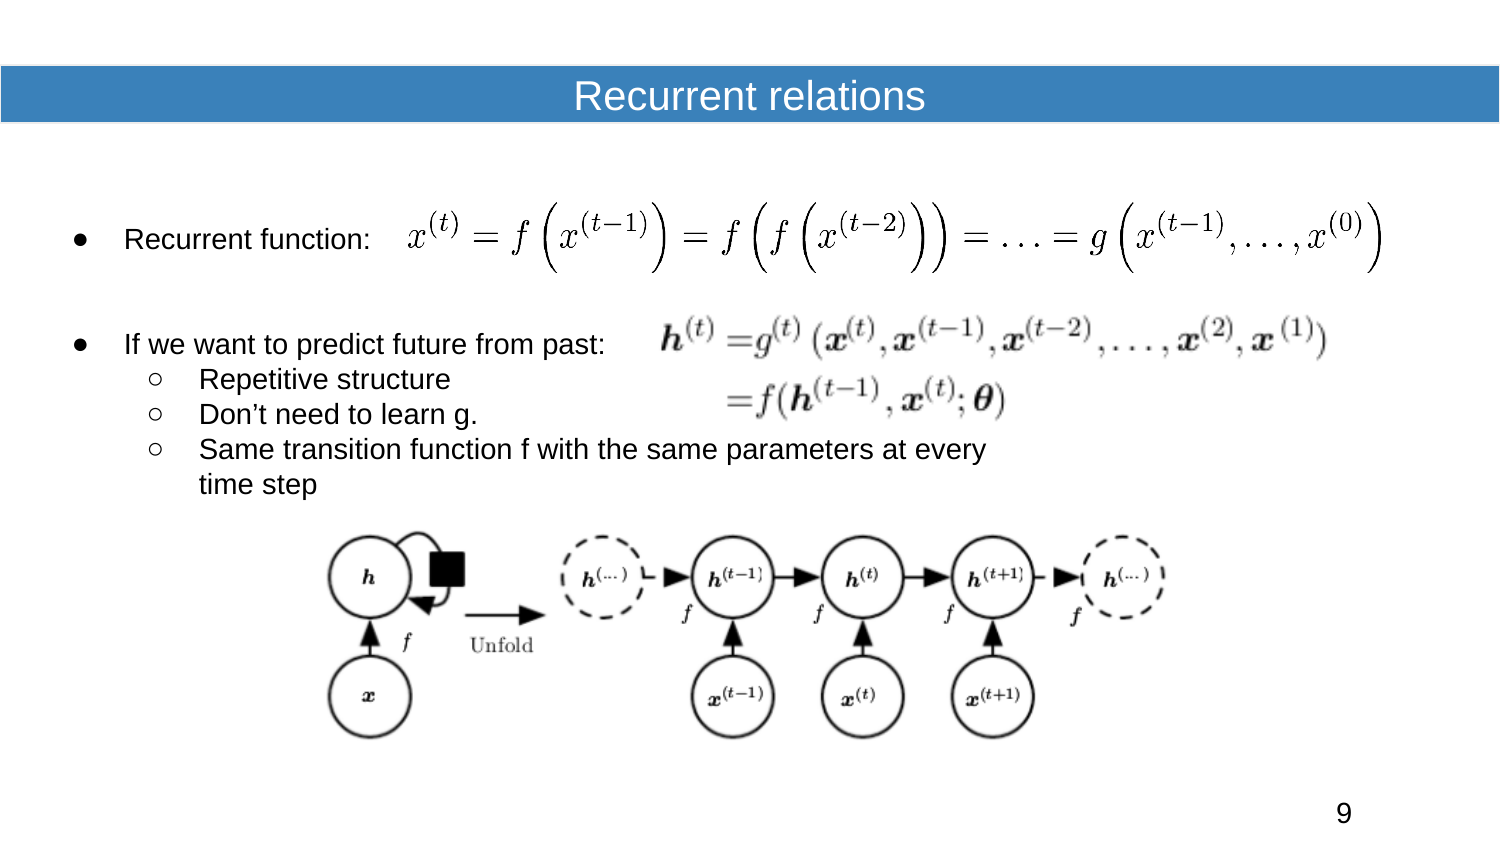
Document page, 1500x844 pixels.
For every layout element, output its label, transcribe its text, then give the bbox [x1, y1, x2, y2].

picture [624, 297, 1350, 436]
picture [318, 501, 1194, 760]
slide_number ‹#› [1320, 779, 1411, 844]
text_box Recurrent function: If we want to predict future from past: Repetitive structure Don’t need to learn g. Same transition function f with the same parameters at every time step [33, 205, 1008, 581]
picture [407, 202, 1381, 273]
text_box Recurrent relations [0, 65, 1500, 123]
